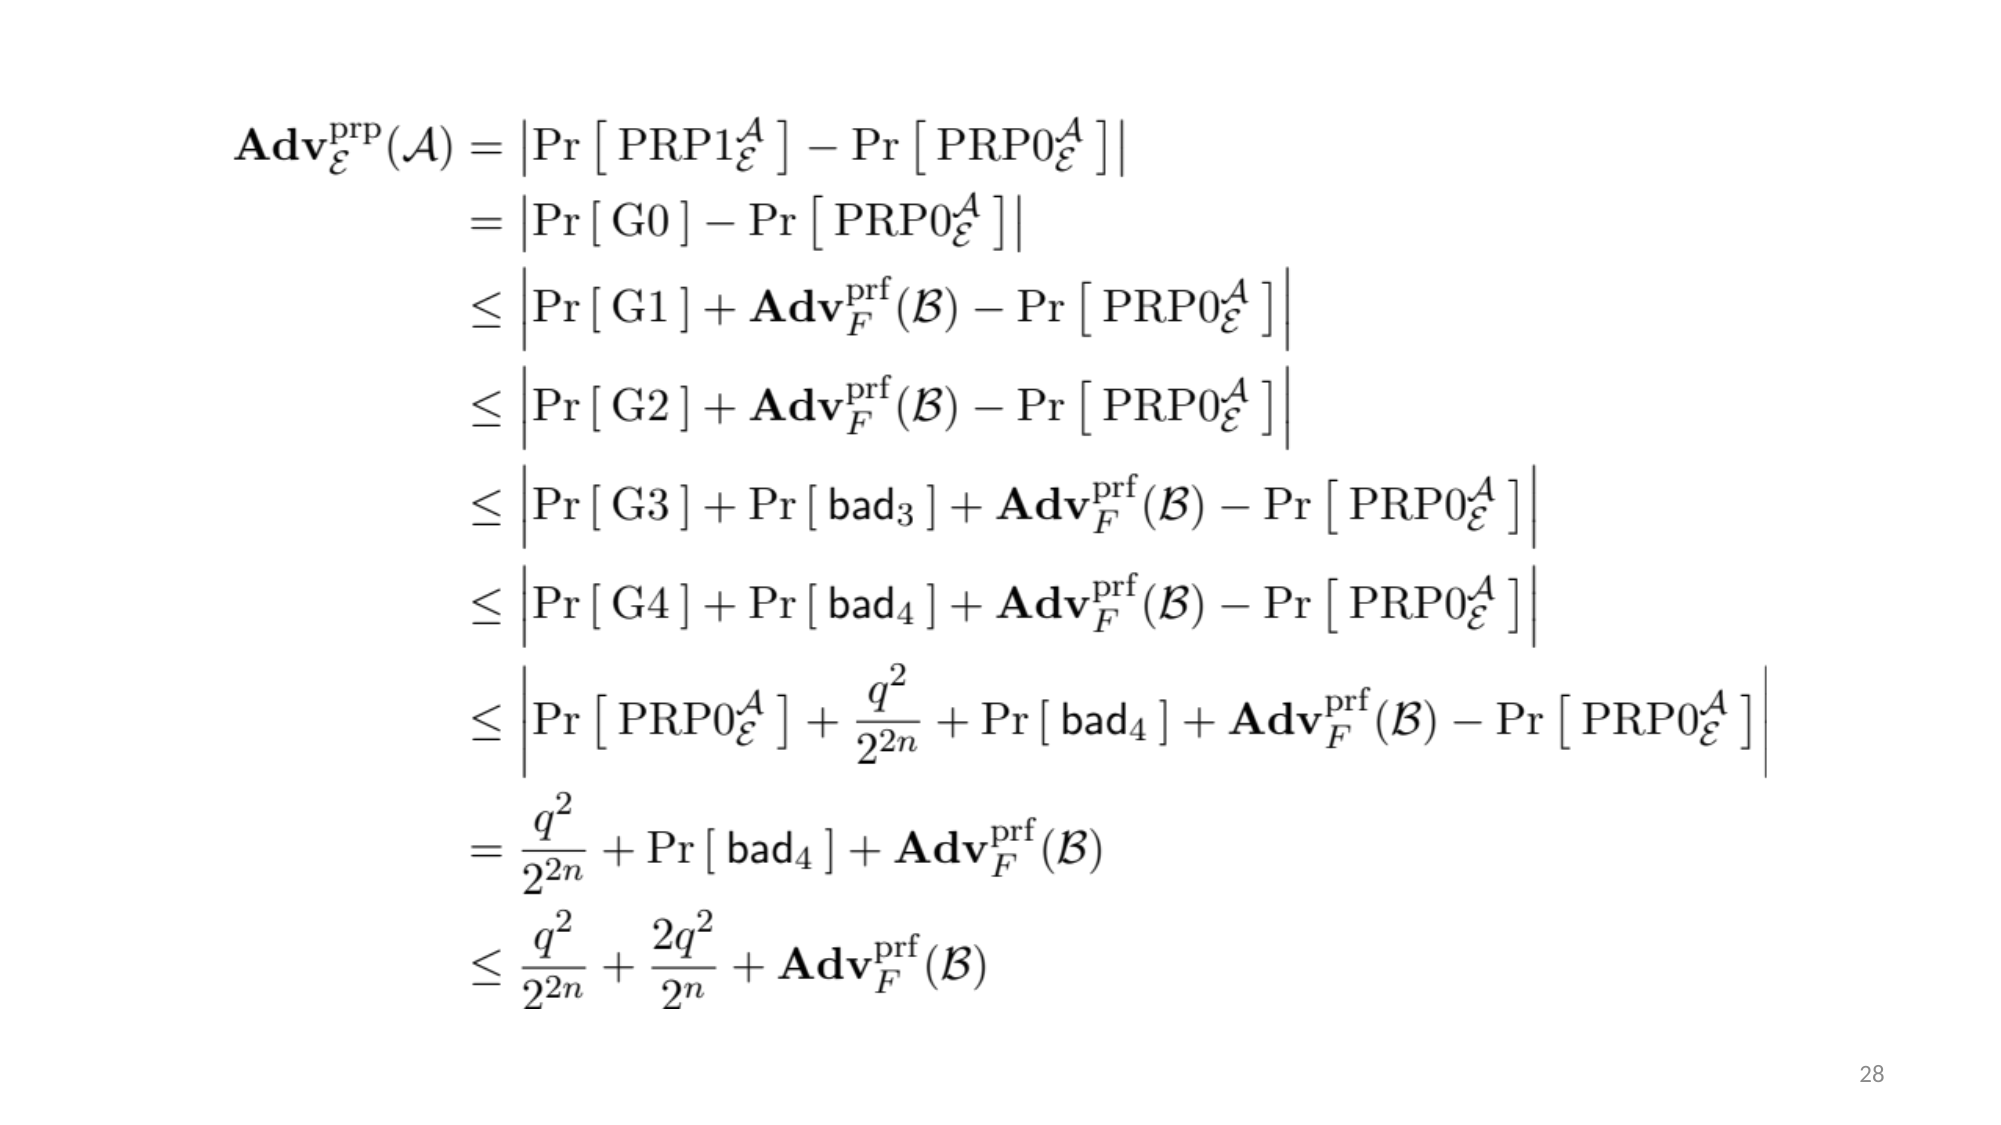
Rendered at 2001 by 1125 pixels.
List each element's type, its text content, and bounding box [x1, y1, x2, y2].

picture [233, 116, 1767, 1009]
slide_number 28 [1433, 1042, 1900, 1103]
